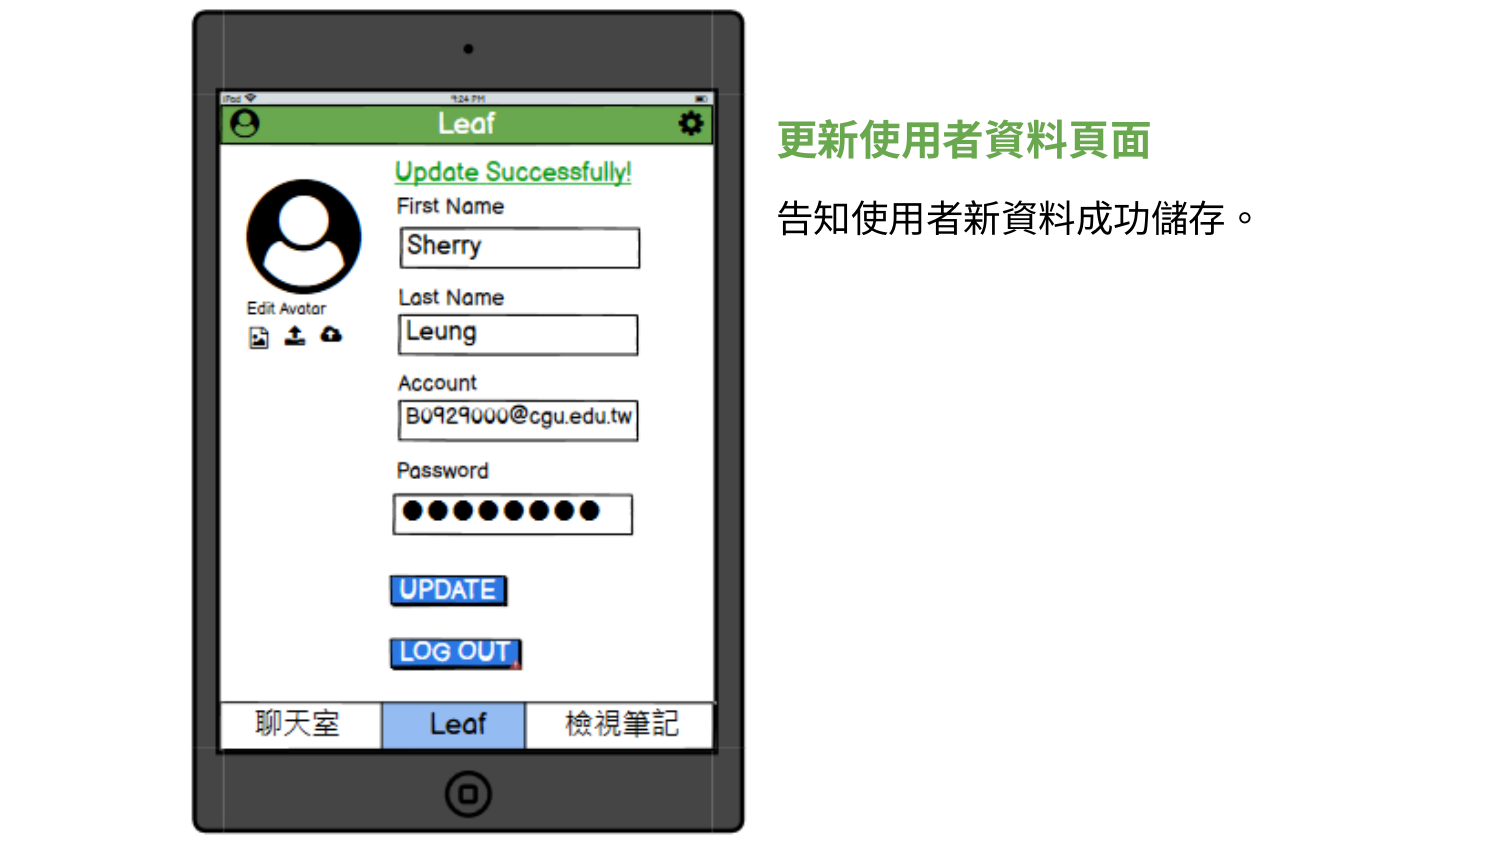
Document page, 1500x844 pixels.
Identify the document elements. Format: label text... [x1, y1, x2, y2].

picture [173, 0, 762, 844]
list 更新使用者資料頁面 告知使用者新資料成功儲存。 [766, 90, 1449, 750]
